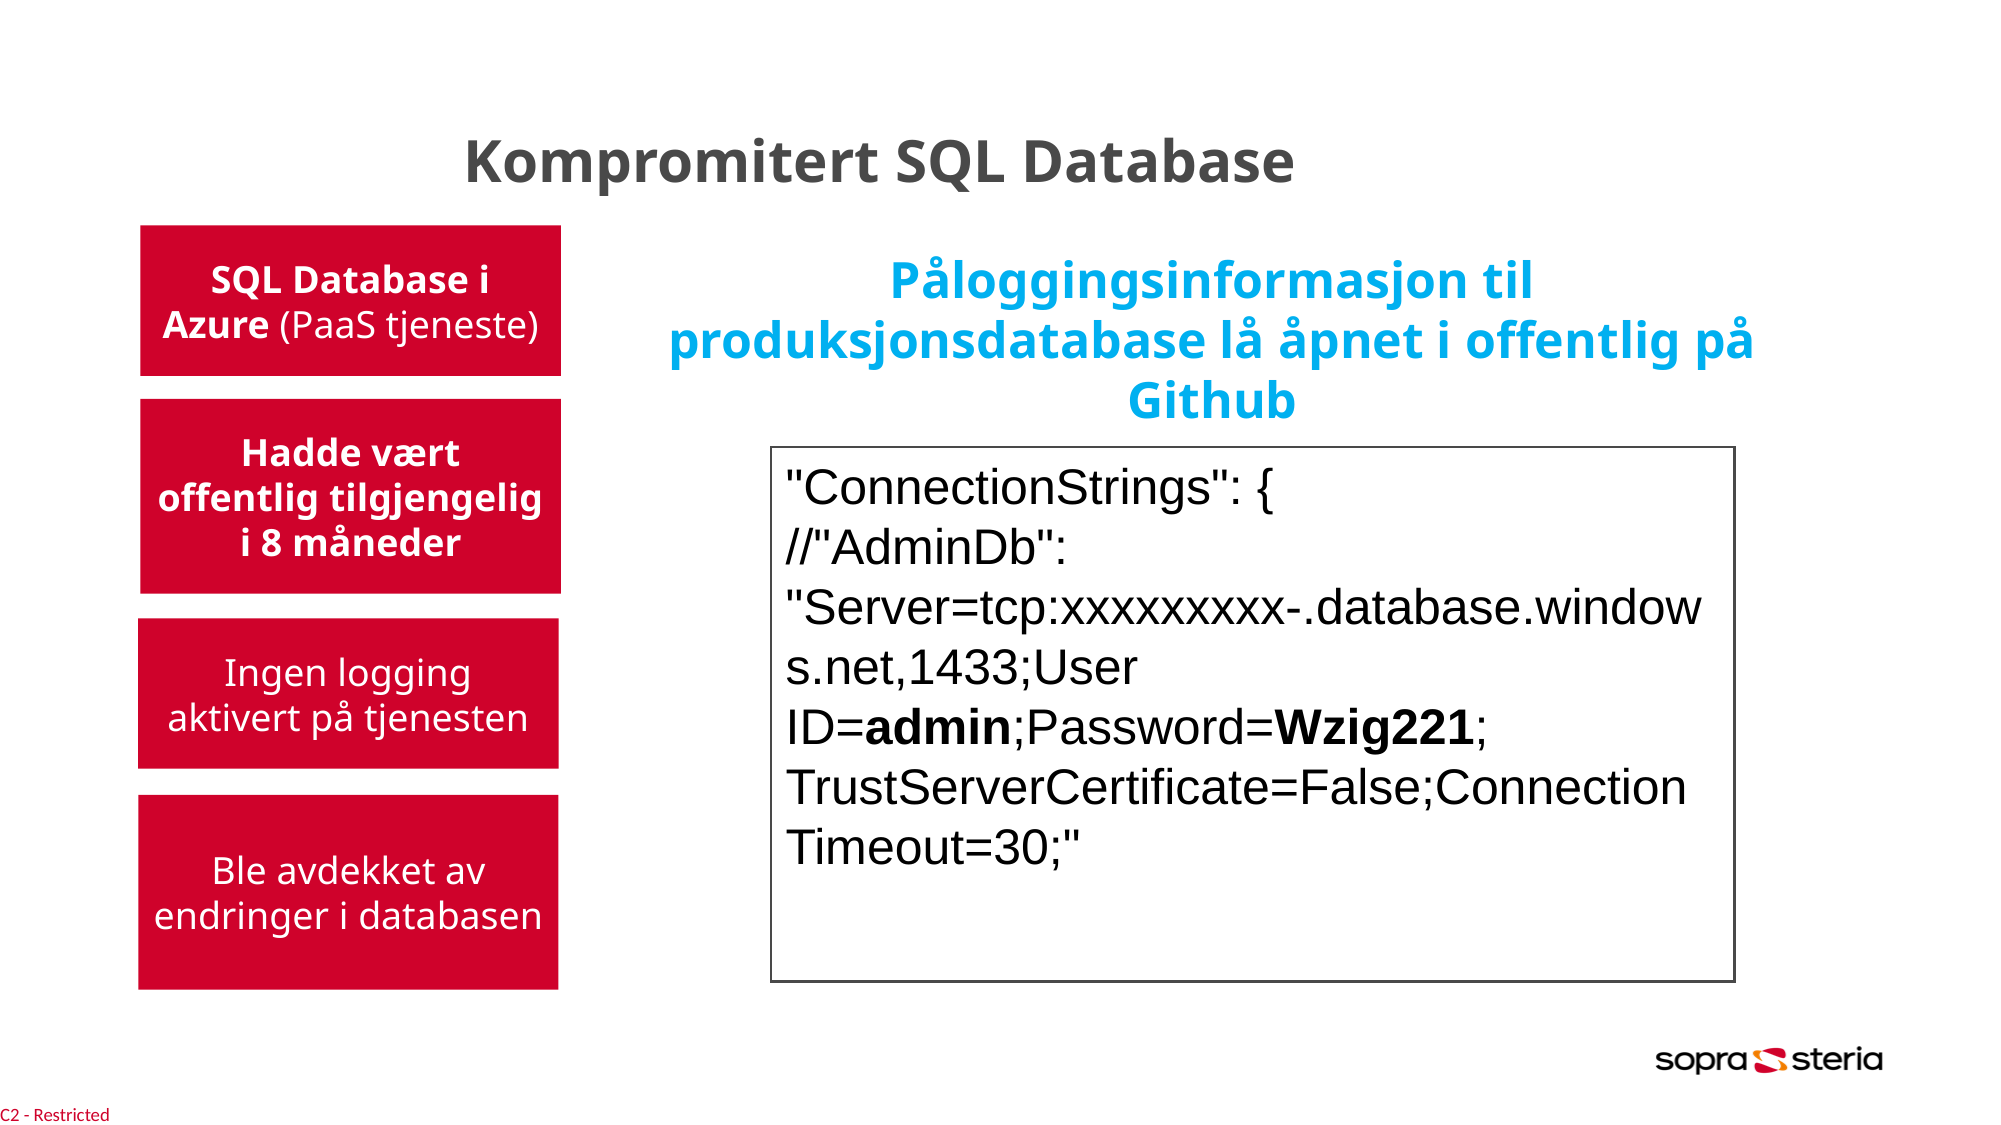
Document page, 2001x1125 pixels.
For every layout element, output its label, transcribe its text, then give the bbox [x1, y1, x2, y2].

text_box Kompromitert SQL Database [448, 125, 2000, 215]
picture [1638, 1028, 1900, 1093]
text_box SQL Database i Azure (PaaS tjeneste) [139, 224, 562, 377]
text_box Ingen logging aktivert på tjenesten [137, 617, 560, 770]
text_box Ble avdekket av endringer i databasen [137, 794, 560, 991]
text_box "ConnectionStrings": { //"AdminDb": "Server=tcp:xxxxxxxxx-.database.windows.net,1433;User ID=admin;Password=Wzig221; TrustServerCertificate=False;Connection Timeout=30;" [770, 446, 1736, 983]
text_box Hadde vært offentlig tilgjengelig i 8 måneder [139, 398, 562, 595]
text_box Påloggingsinformasjon til produksjonsdatabase lå åpnet i offentlig på Github [609, 241, 1816, 437]
